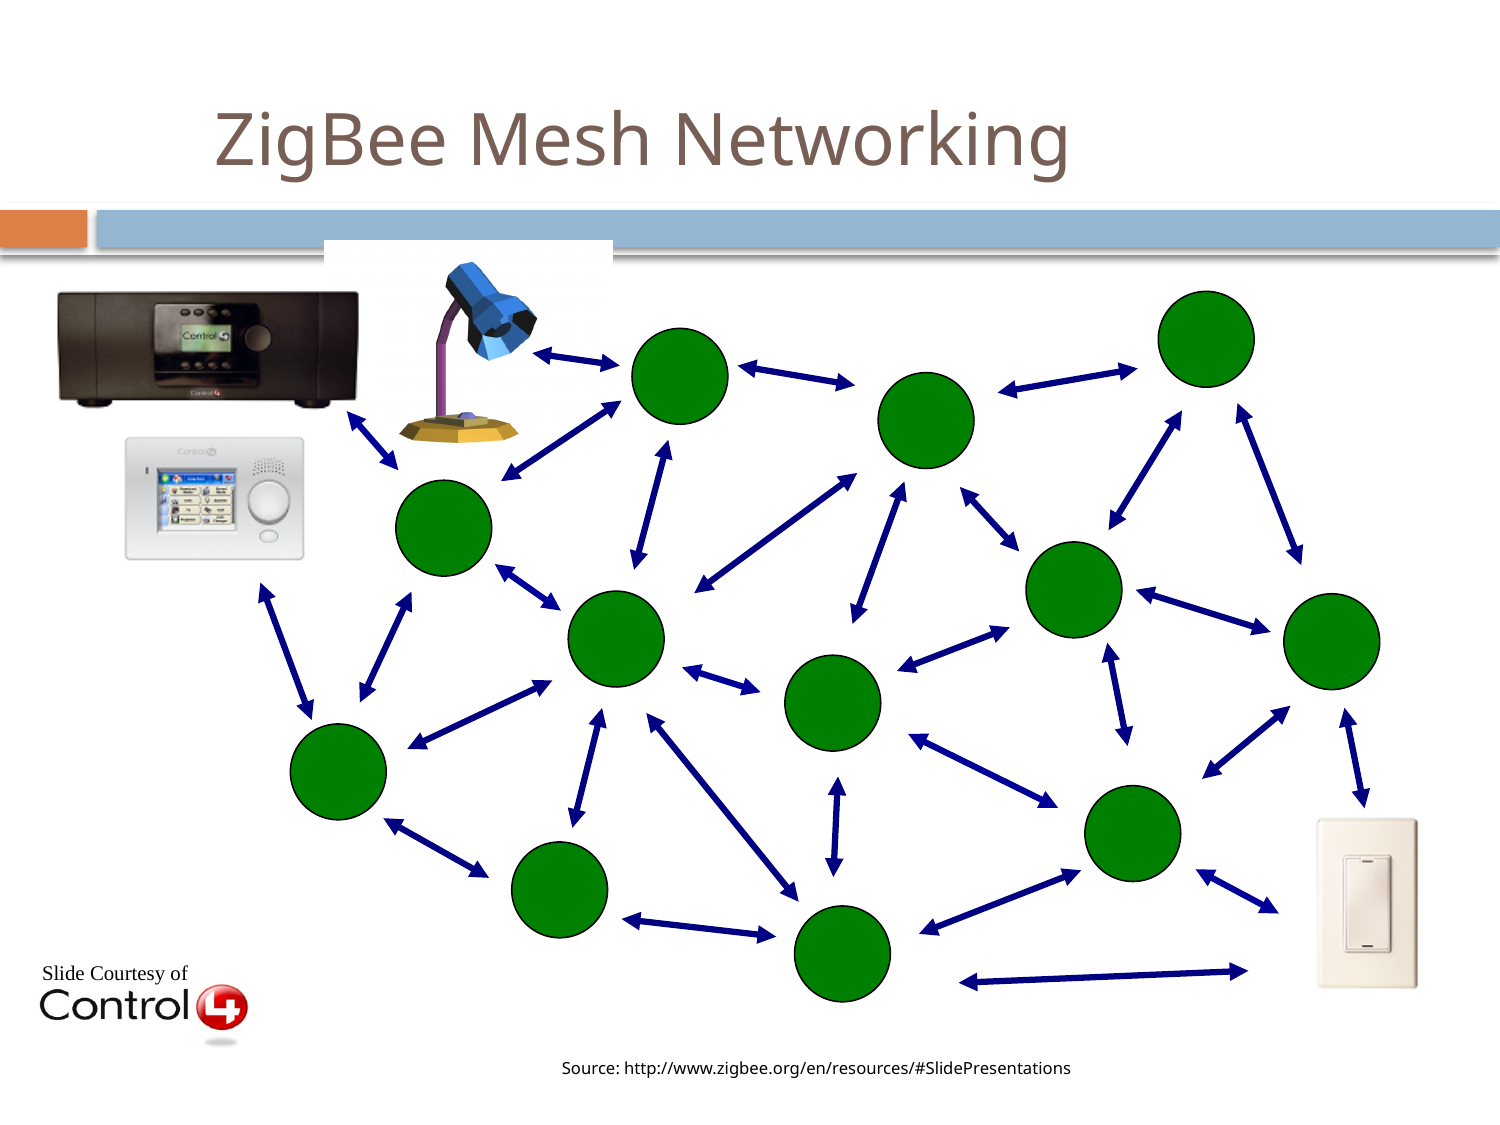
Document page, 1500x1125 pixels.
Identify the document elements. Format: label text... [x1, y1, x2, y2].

text_box [290, 723, 387, 820]
text_box [997, 364, 1138, 397]
title ZigBee Mesh Networking [200, 62, 1475, 188]
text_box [324, 240, 613, 457]
text_box [621, 914, 777, 942]
text_box [494, 564, 561, 611]
text_box [908, 733, 1059, 808]
text_box [737, 361, 856, 390]
text_box [569, 708, 606, 828]
text_box [827, 776, 844, 878]
text_box [407, 680, 553, 750]
text_box [1026, 541, 1122, 638]
text_box Slide Courtesy of [27, 952, 203, 993]
text_box [896, 626, 1010, 673]
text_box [37, 290, 376, 584]
text_box [1103, 642, 1132, 747]
text_box [918, 869, 1082, 936]
text_box [1202, 705, 1291, 779]
text_box [1084, 785, 1181, 882]
text_box [878, 372, 974, 469]
text_box [568, 591, 665, 687]
text_box [794, 905, 891, 1002]
text_box [359, 591, 412, 703]
text_box Source: http://www.zigbee.org/en/resources/#SlidePresentations [547, 1050, 1088, 1085]
text_box [784, 655, 881, 752]
text_box [1135, 587, 1271, 635]
text_box [1108, 410, 1182, 531]
text_box [682, 665, 761, 695]
text_box [632, 328, 728, 425]
text_box [958, 965, 1249, 989]
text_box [1312, 815, 1467, 1007]
text_box [959, 486, 1020, 552]
text_box [631, 439, 672, 570]
text_box [501, 467, 523, 482]
text_box [511, 841, 608, 938]
text_box [694, 472, 858, 594]
text_box [383, 818, 490, 878]
picture [37, 977, 251, 1051]
text_box [395, 480, 492, 577]
text_box [258, 593, 314, 721]
text_box [1283, 593, 1380, 690]
text_box [850, 481, 906, 624]
text_box [1195, 869, 1279, 914]
text_box [1236, 403, 1303, 566]
text_box [1158, 291, 1255, 388]
text_box [1340, 707, 1369, 809]
text_box [646, 712, 799, 902]
